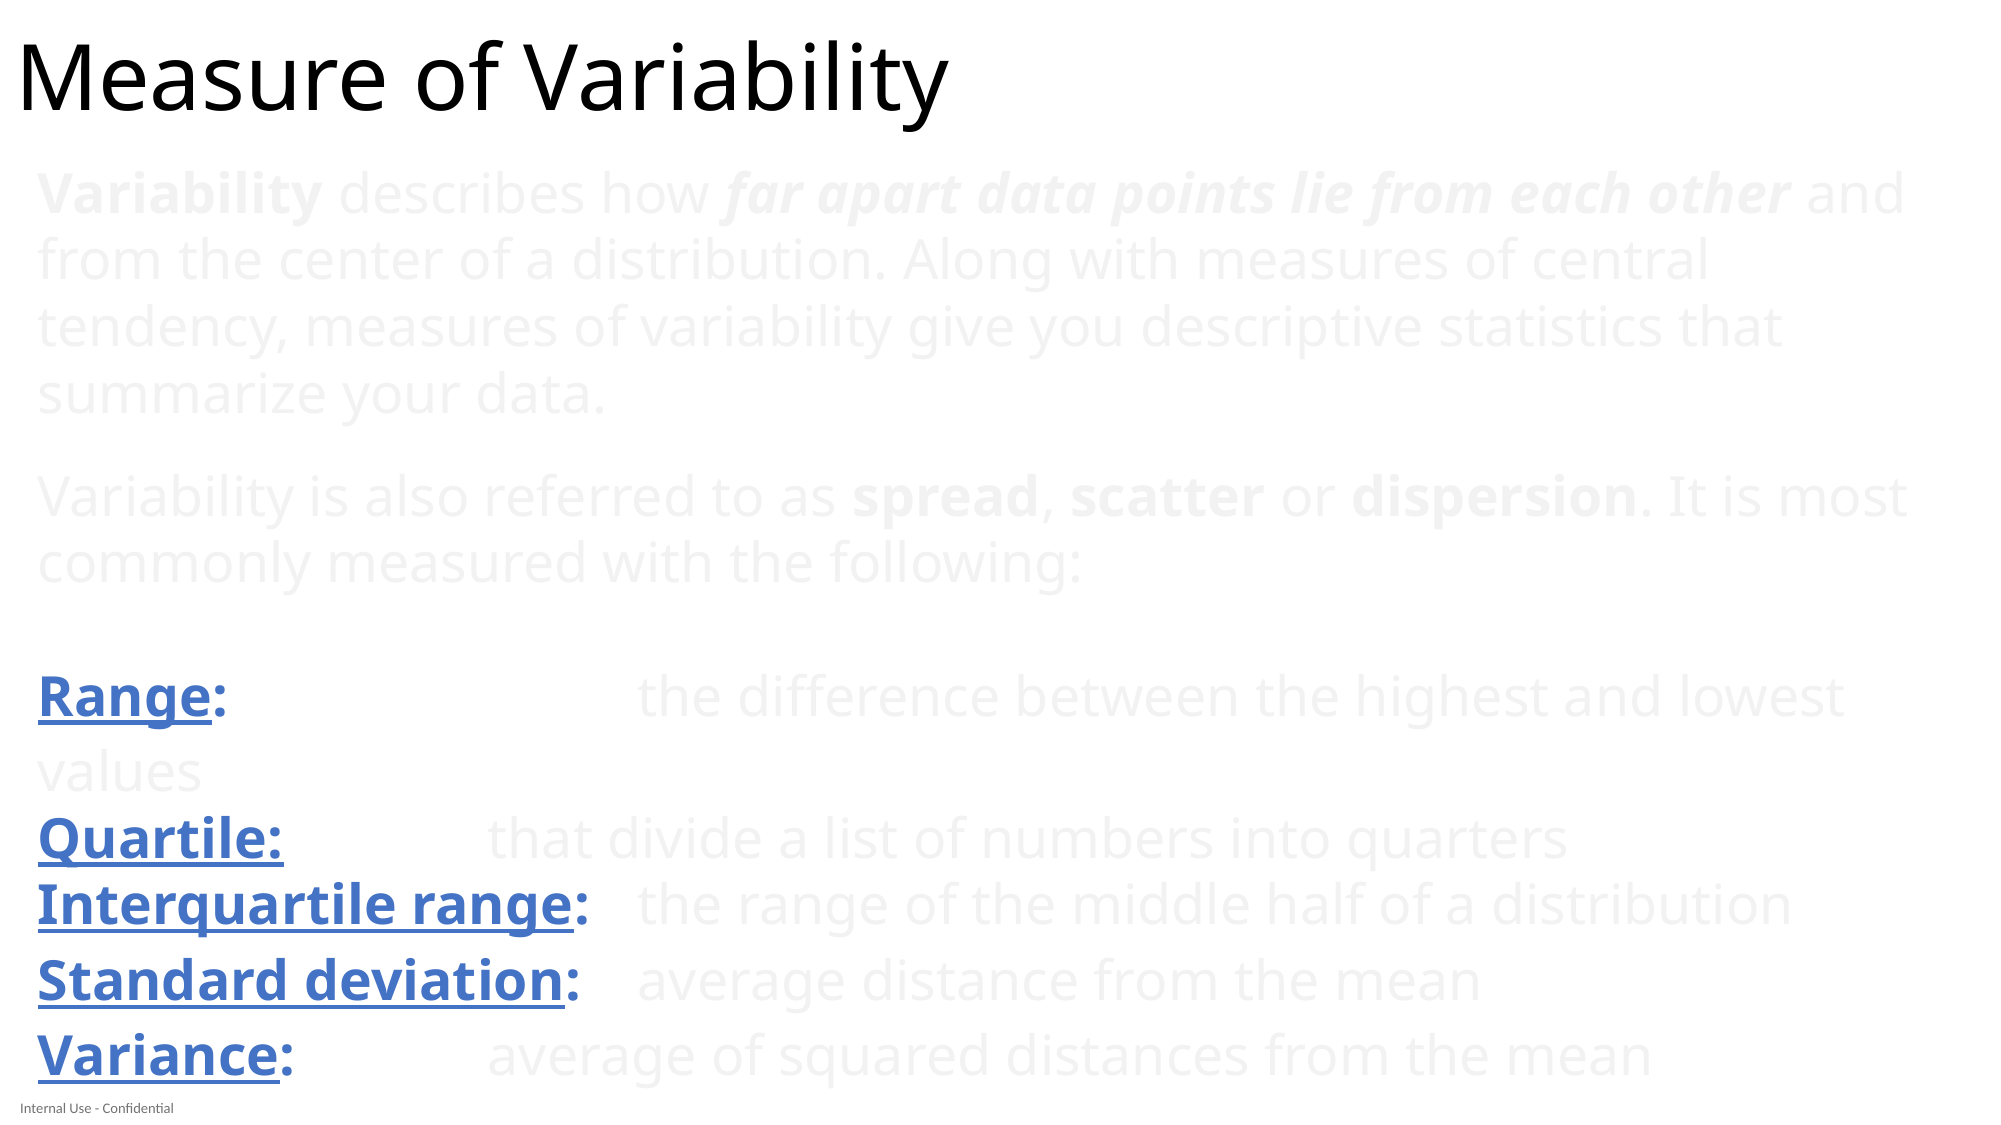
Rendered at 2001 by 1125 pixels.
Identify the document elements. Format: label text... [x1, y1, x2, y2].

title Measure of Variability [0, 10, 1800, 151]
text_box Variability describes how far apart data points lie from each other and from the center of a distribution. Along with measures of central tendency, measures of variability give you descriptive statistics that summarize your data. Variability is also referred to as spread, scatter or dispersion. It is most commonly measured with the following: Range: the difference between the highest and lowest values Quartile: that divide a list of numbers into quarters Interquartile range: the range of the middle half of a distribution Standard deviation: average distance from the mean Variance: average of squared distances from the mean [22, 150, 1933, 1125]
